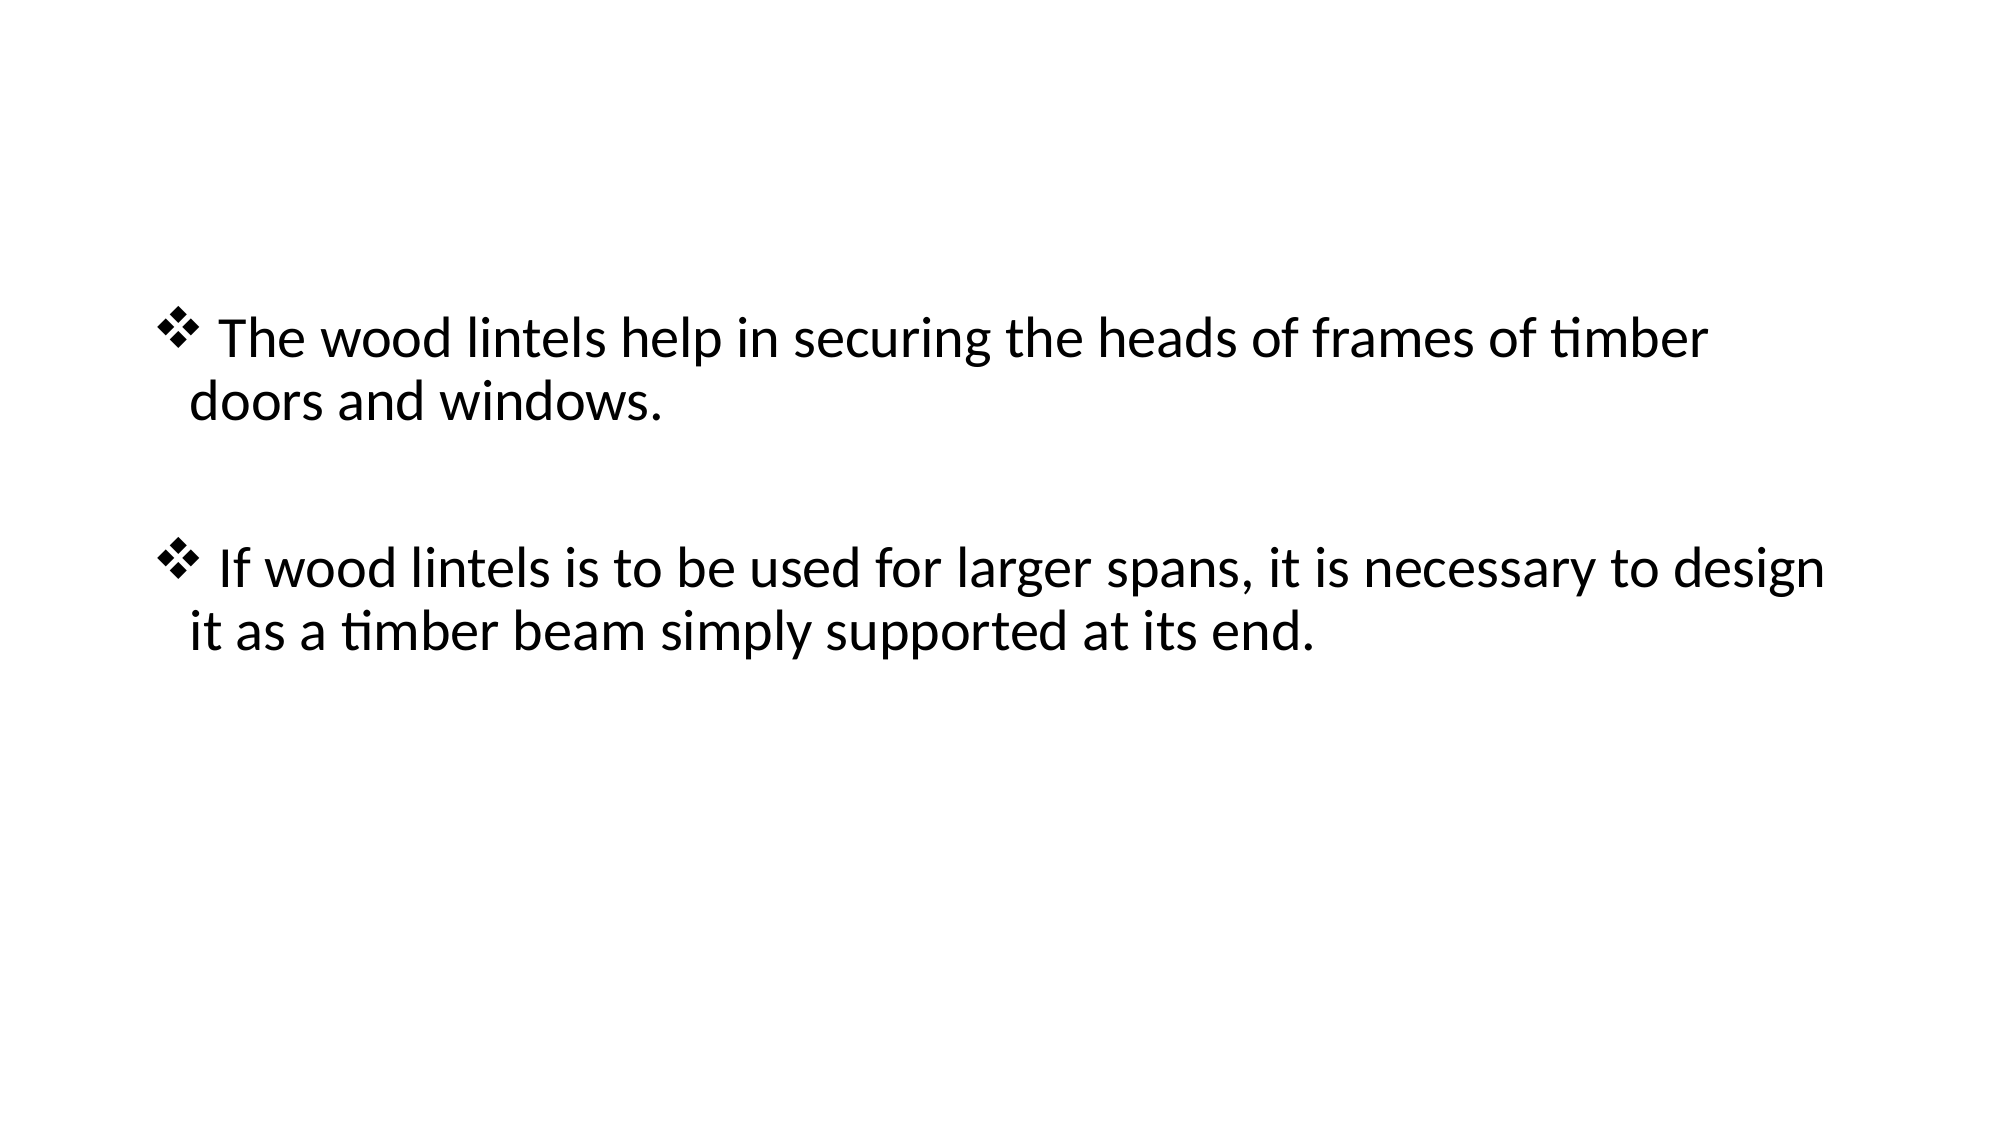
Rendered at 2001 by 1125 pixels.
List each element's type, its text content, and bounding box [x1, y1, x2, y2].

list The wood lintels help in securing the heads of frames of timber doors and windows. If wood lintels is to be used for larger spans, it is necessary to design it as a timber beam simply supported at its end. [137, 299, 1863, 1014]
